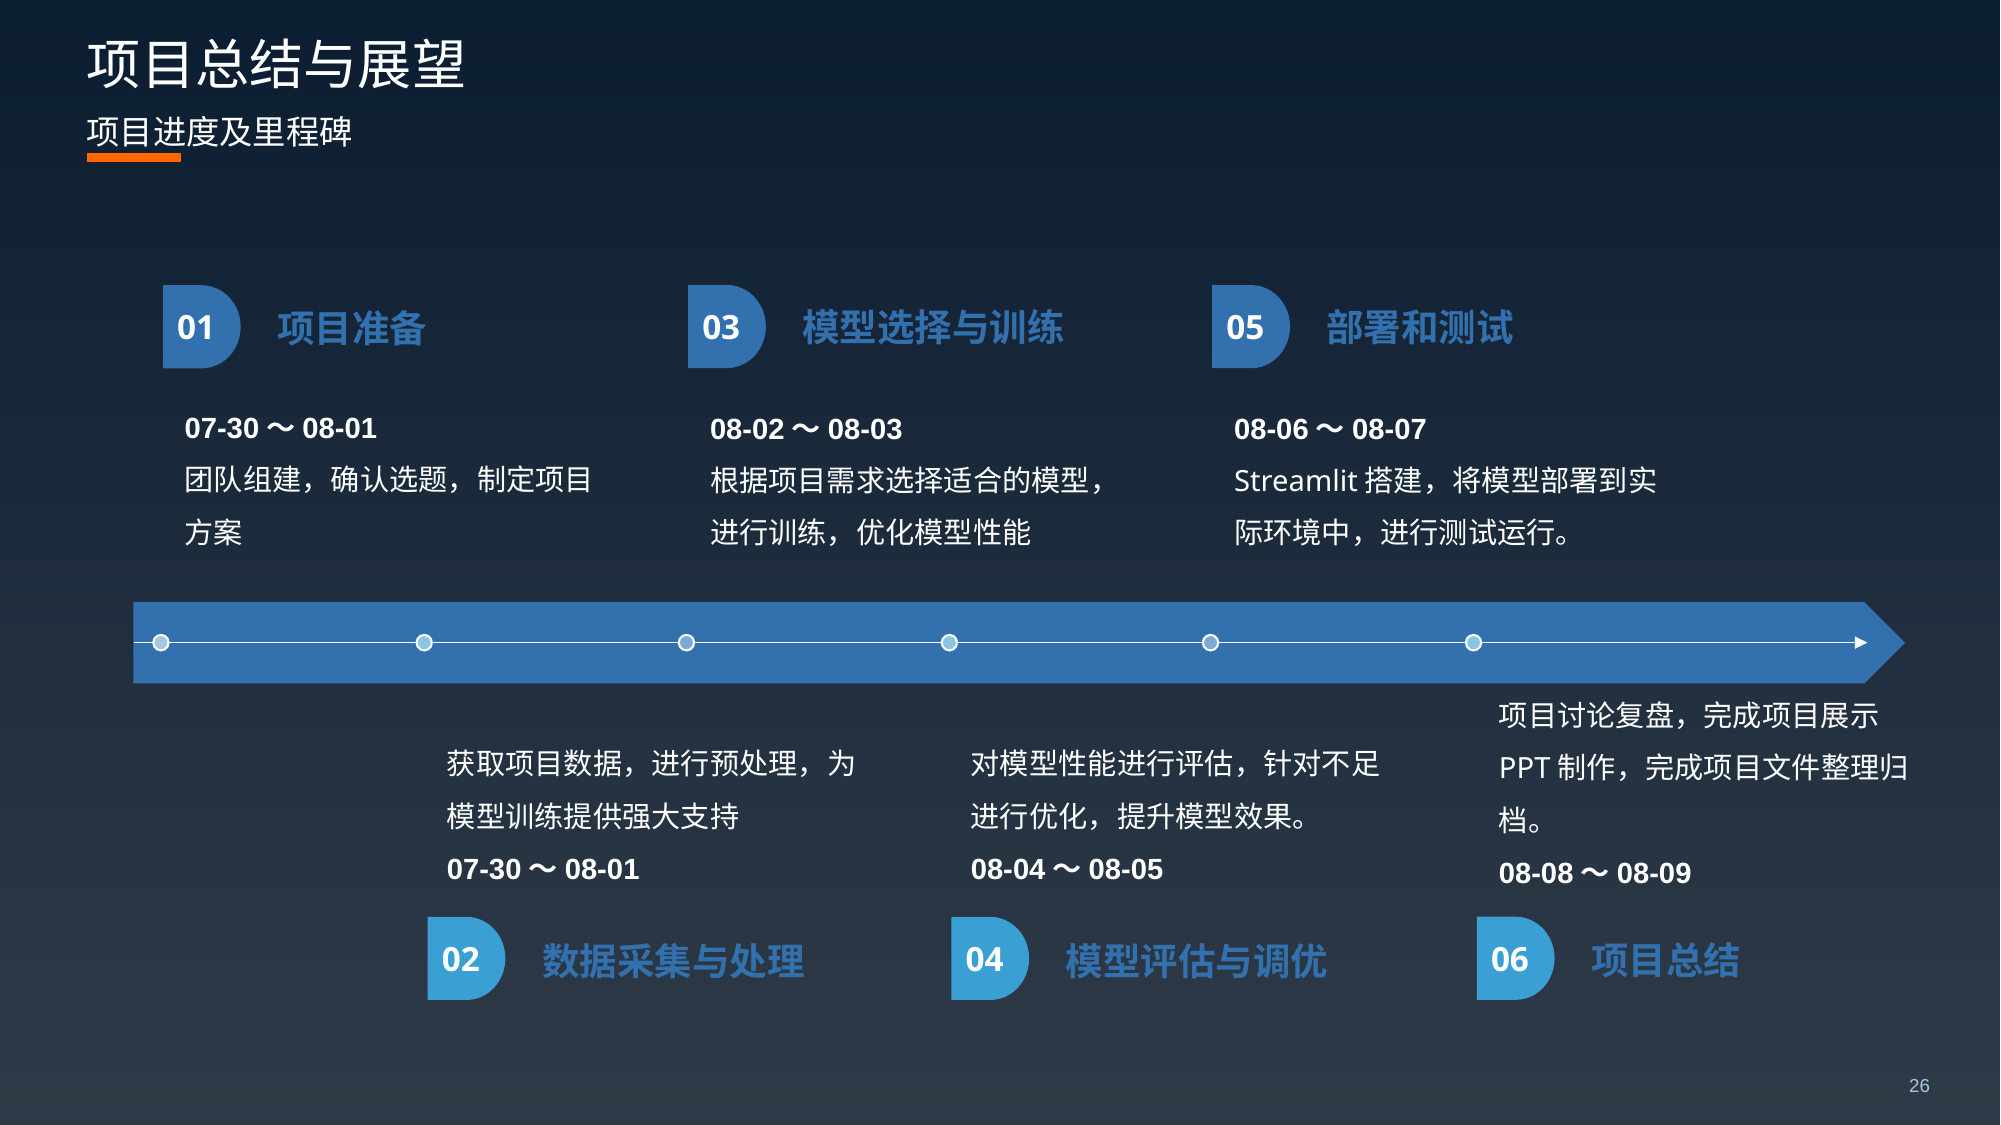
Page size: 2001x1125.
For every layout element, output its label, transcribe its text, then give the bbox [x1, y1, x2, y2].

text_box 获取项目数据，进行预处理，为模型训练提供强大支持 07-30～08-01 [446, 711, 874, 886]
text_box 部署和测试 [1326, 295, 1663, 359]
text_box [152, 633, 162, 642]
title 项目总结与展望 [86, 0, 1481, 56]
text_box 数据采集与处理 [542, 927, 876, 993]
text_box [152, 643, 162, 652]
text_box [689, 600, 1211, 642]
text_box 06 [1475, 915, 1556, 1001]
text_box [689, 634, 695, 642]
text_box 05 [1211, 284, 1292, 370]
text_box 对模型性能进行评估，针对不足进行优化，提升模型效果。 08-04～08-05 [970, 711, 1398, 886]
text_box [1629, 1054, 1945, 1116]
text_box 08-06～08-07 Streamlit搭建，将模型部署到实际环境中，进行测试运行。 [1234, 392, 1661, 566]
text_box 项目准备 [277, 296, 613, 360]
text_box 项目进度及里程碑 [86, 56, 1481, 152]
text_box [940, 633, 949, 642]
text_box [950, 633, 958, 642]
text_box 项目总结 [1591, 926, 1929, 993]
text_box [1213, 634, 1220, 642]
text_box [163, 634, 170, 642]
text_box 03 [687, 283, 767, 370]
text_box 项目讨论复盘，完成项目展示PPT制作，完成项目文件整理归档。 08-08～08-09 [1498, 716, 1937, 890]
text_box [689, 643, 696, 651]
text_box [1475, 634, 1483, 642]
text_box [677, 633, 687, 642]
text_box 02 [426, 915, 507, 1002]
text_box 07-30～08-01 团队组建，确认选题，制定项目方案 [184, 391, 612, 565]
text_box [1201, 643, 1211, 652]
text_box 模型评估与调优 [1065, 926, 1401, 993]
text_box [1465, 633, 1474, 642]
text_box [163, 600, 687, 642]
text_box [940, 643, 949, 652]
text_box [415, 633, 425, 642]
text_box 08-02～08-03 根据项目需求选择适合的模型，进行训练，优化模型性能 [709, 392, 1137, 566]
text_box [1213, 643, 1220, 651]
text_box [950, 643, 959, 652]
text_box 01 [161, 284, 242, 370]
text_box [426, 643, 949, 685]
text_box [163, 643, 170, 651]
text_box [950, 643, 1474, 685]
text_box 模型选择与训练 [802, 294, 1140, 359]
text_box [426, 634, 433, 642]
text_box [1201, 633, 1211, 642]
text_box [677, 643, 687, 652]
text_box [426, 643, 433, 652]
text_box [1475, 643, 1483, 652]
text_box 04 [950, 915, 1031, 1002]
text_box [1464, 643, 1474, 652]
text_box [1213, 600, 1907, 685]
text_box [415, 643, 425, 652]
text_box [132, 600, 425, 685]
